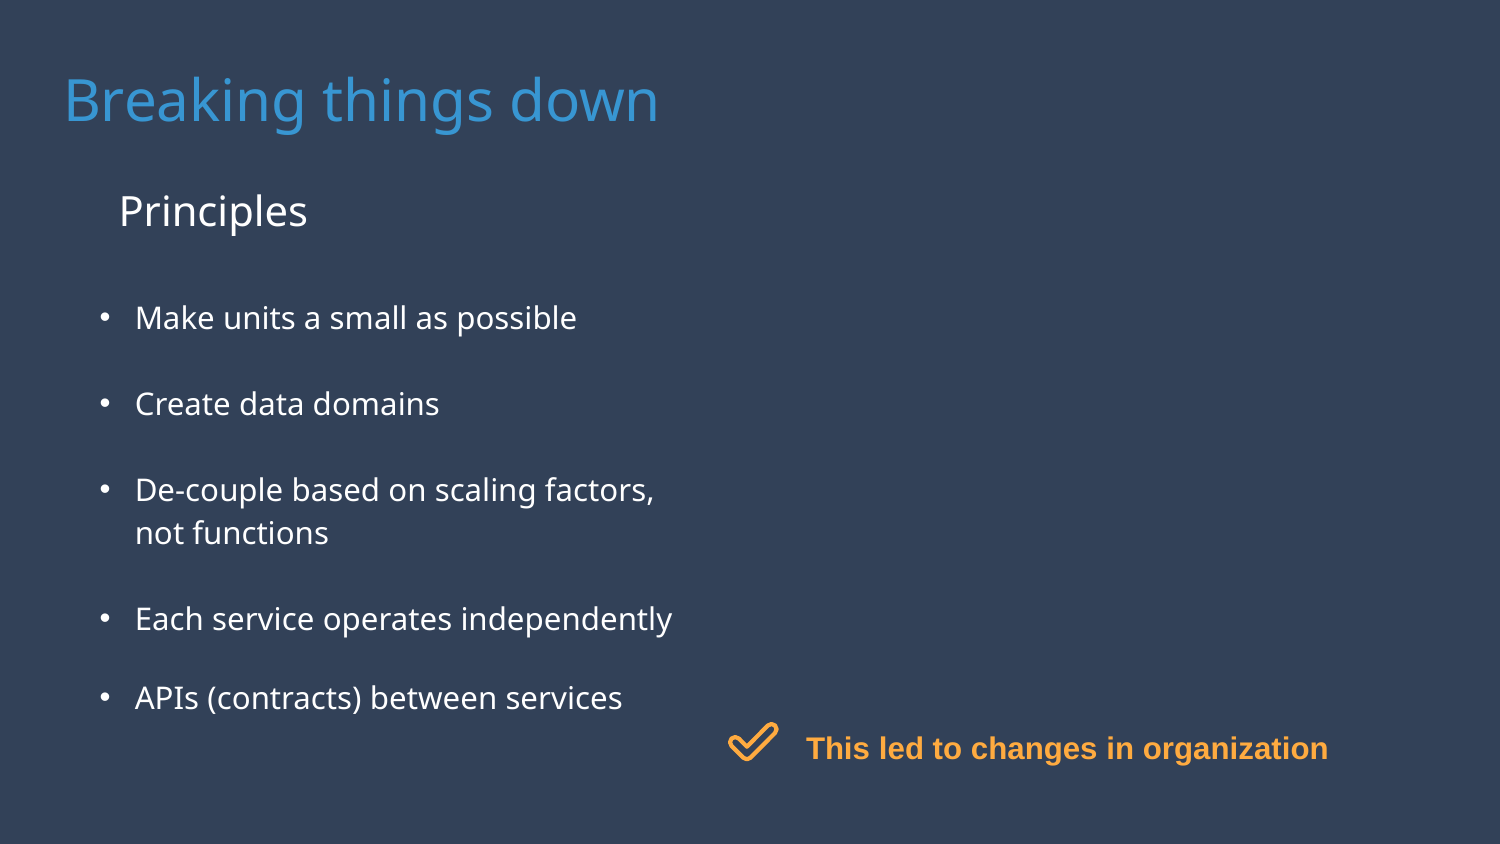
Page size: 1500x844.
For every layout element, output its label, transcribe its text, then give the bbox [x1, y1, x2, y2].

title Breaking things down [48, 48, 1434, 138]
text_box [729, 720, 1347, 775]
list Principles Make units a small as possible Create data domains De-couple based on scaling factors, not functions Each service operates independently APIs (contracts) between services [84, 162, 741, 258]
